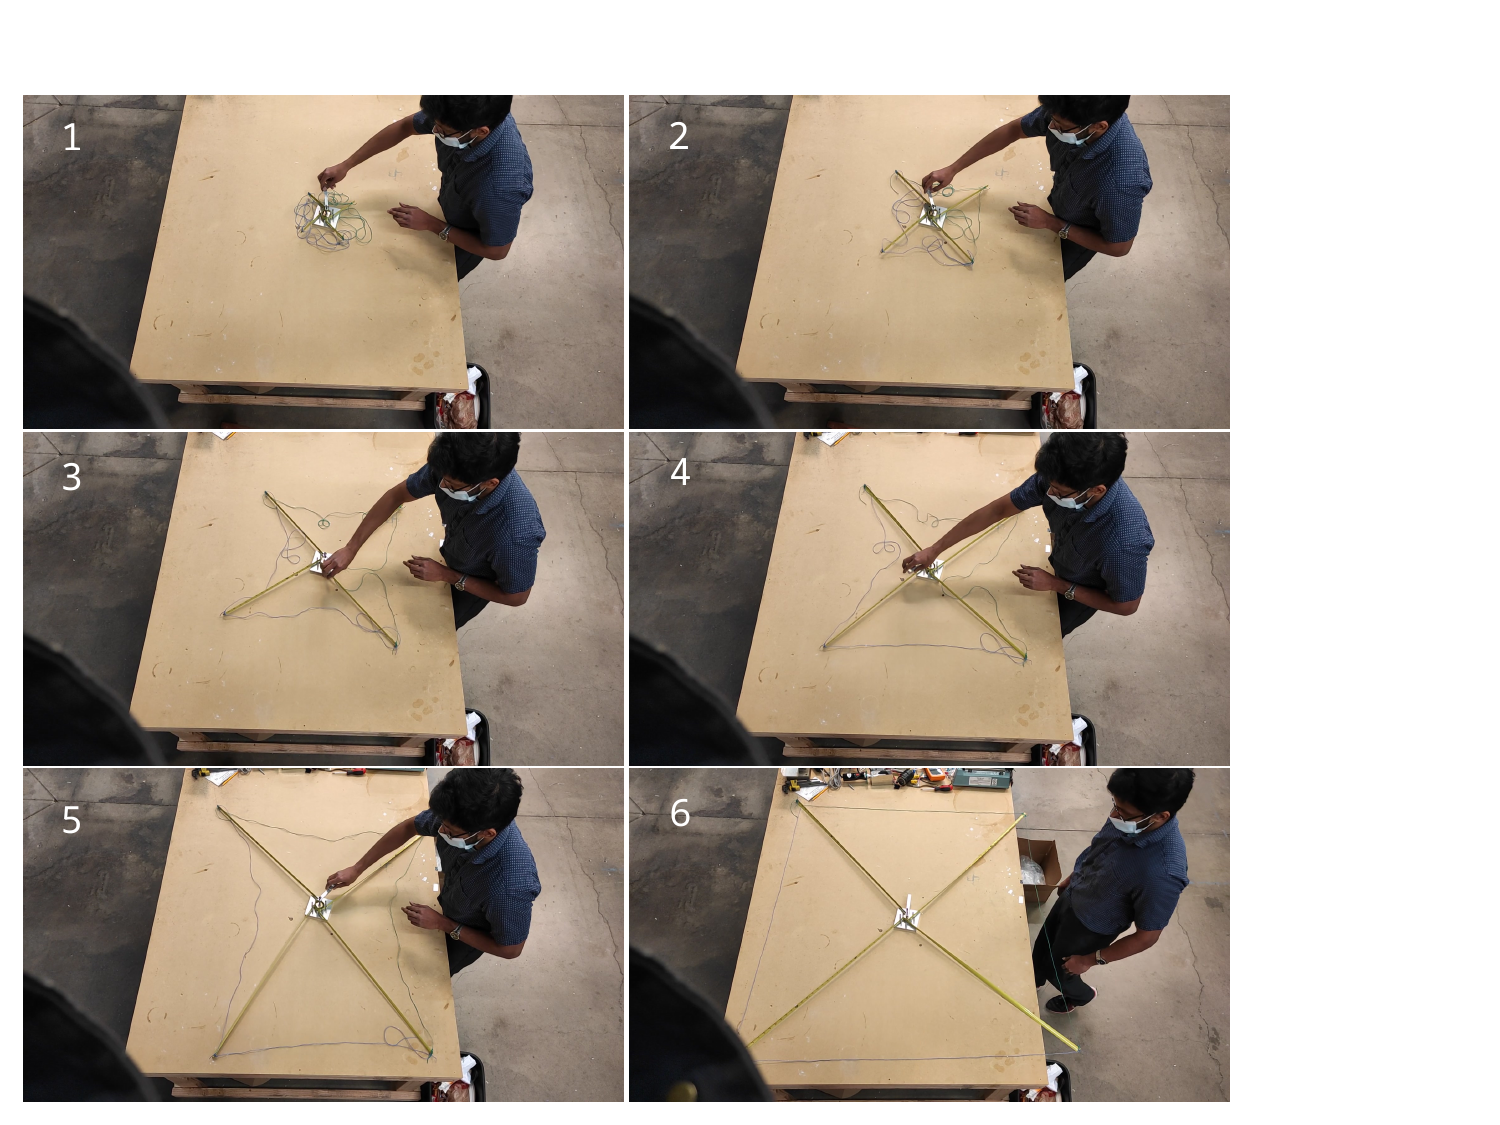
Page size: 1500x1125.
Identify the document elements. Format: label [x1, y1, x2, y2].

picture [23, 767, 624, 1102]
picture [629, 767, 1230, 1102]
picture [23, 431, 624, 766]
picture [23, 95, 624, 430]
picture [629, 431, 1230, 766]
picture [629, 95, 1230, 430]
